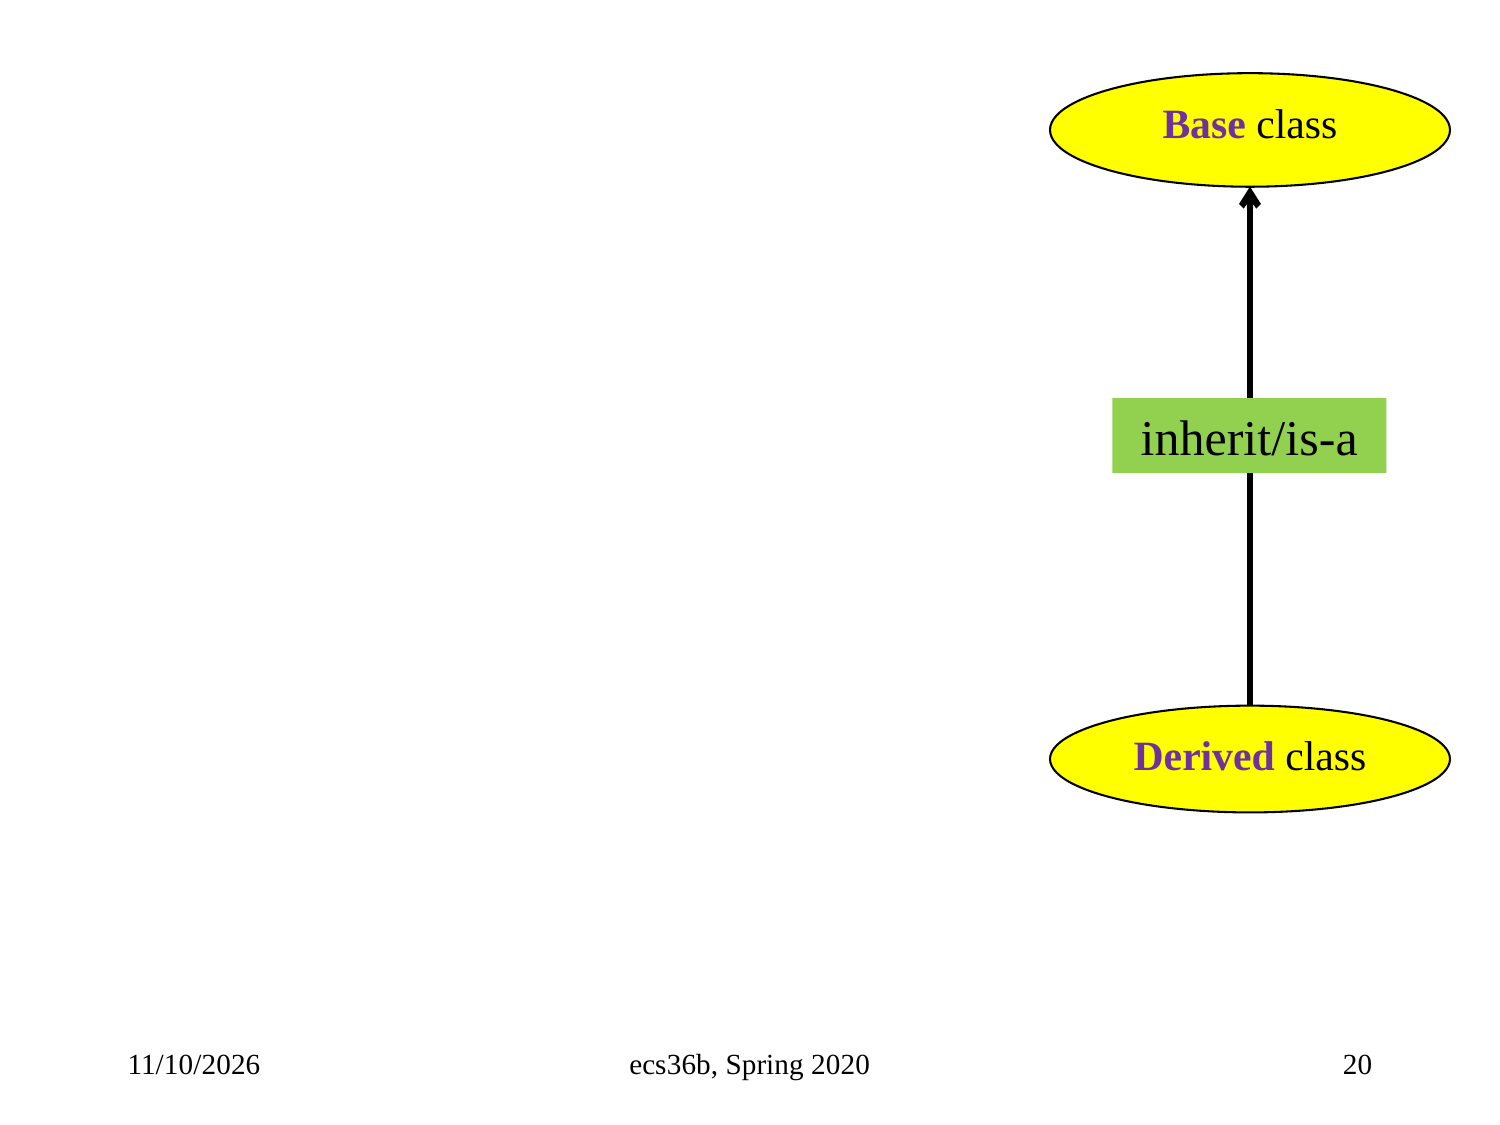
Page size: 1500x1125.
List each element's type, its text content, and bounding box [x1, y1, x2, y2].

slide_number 20 [1074, 1024, 1388, 1101]
footer ecs36b, Spring 2020 [512, 1024, 988, 1101]
text_box inherit/is-a [1112, 398, 1245, 473]
text_box Derived class [1050, 705, 1450, 813]
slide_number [112, 1024, 426, 1101]
text_box inherit/is-a [1254, 398, 1387, 473]
text_box Base class [1050, 73, 1450, 187]
